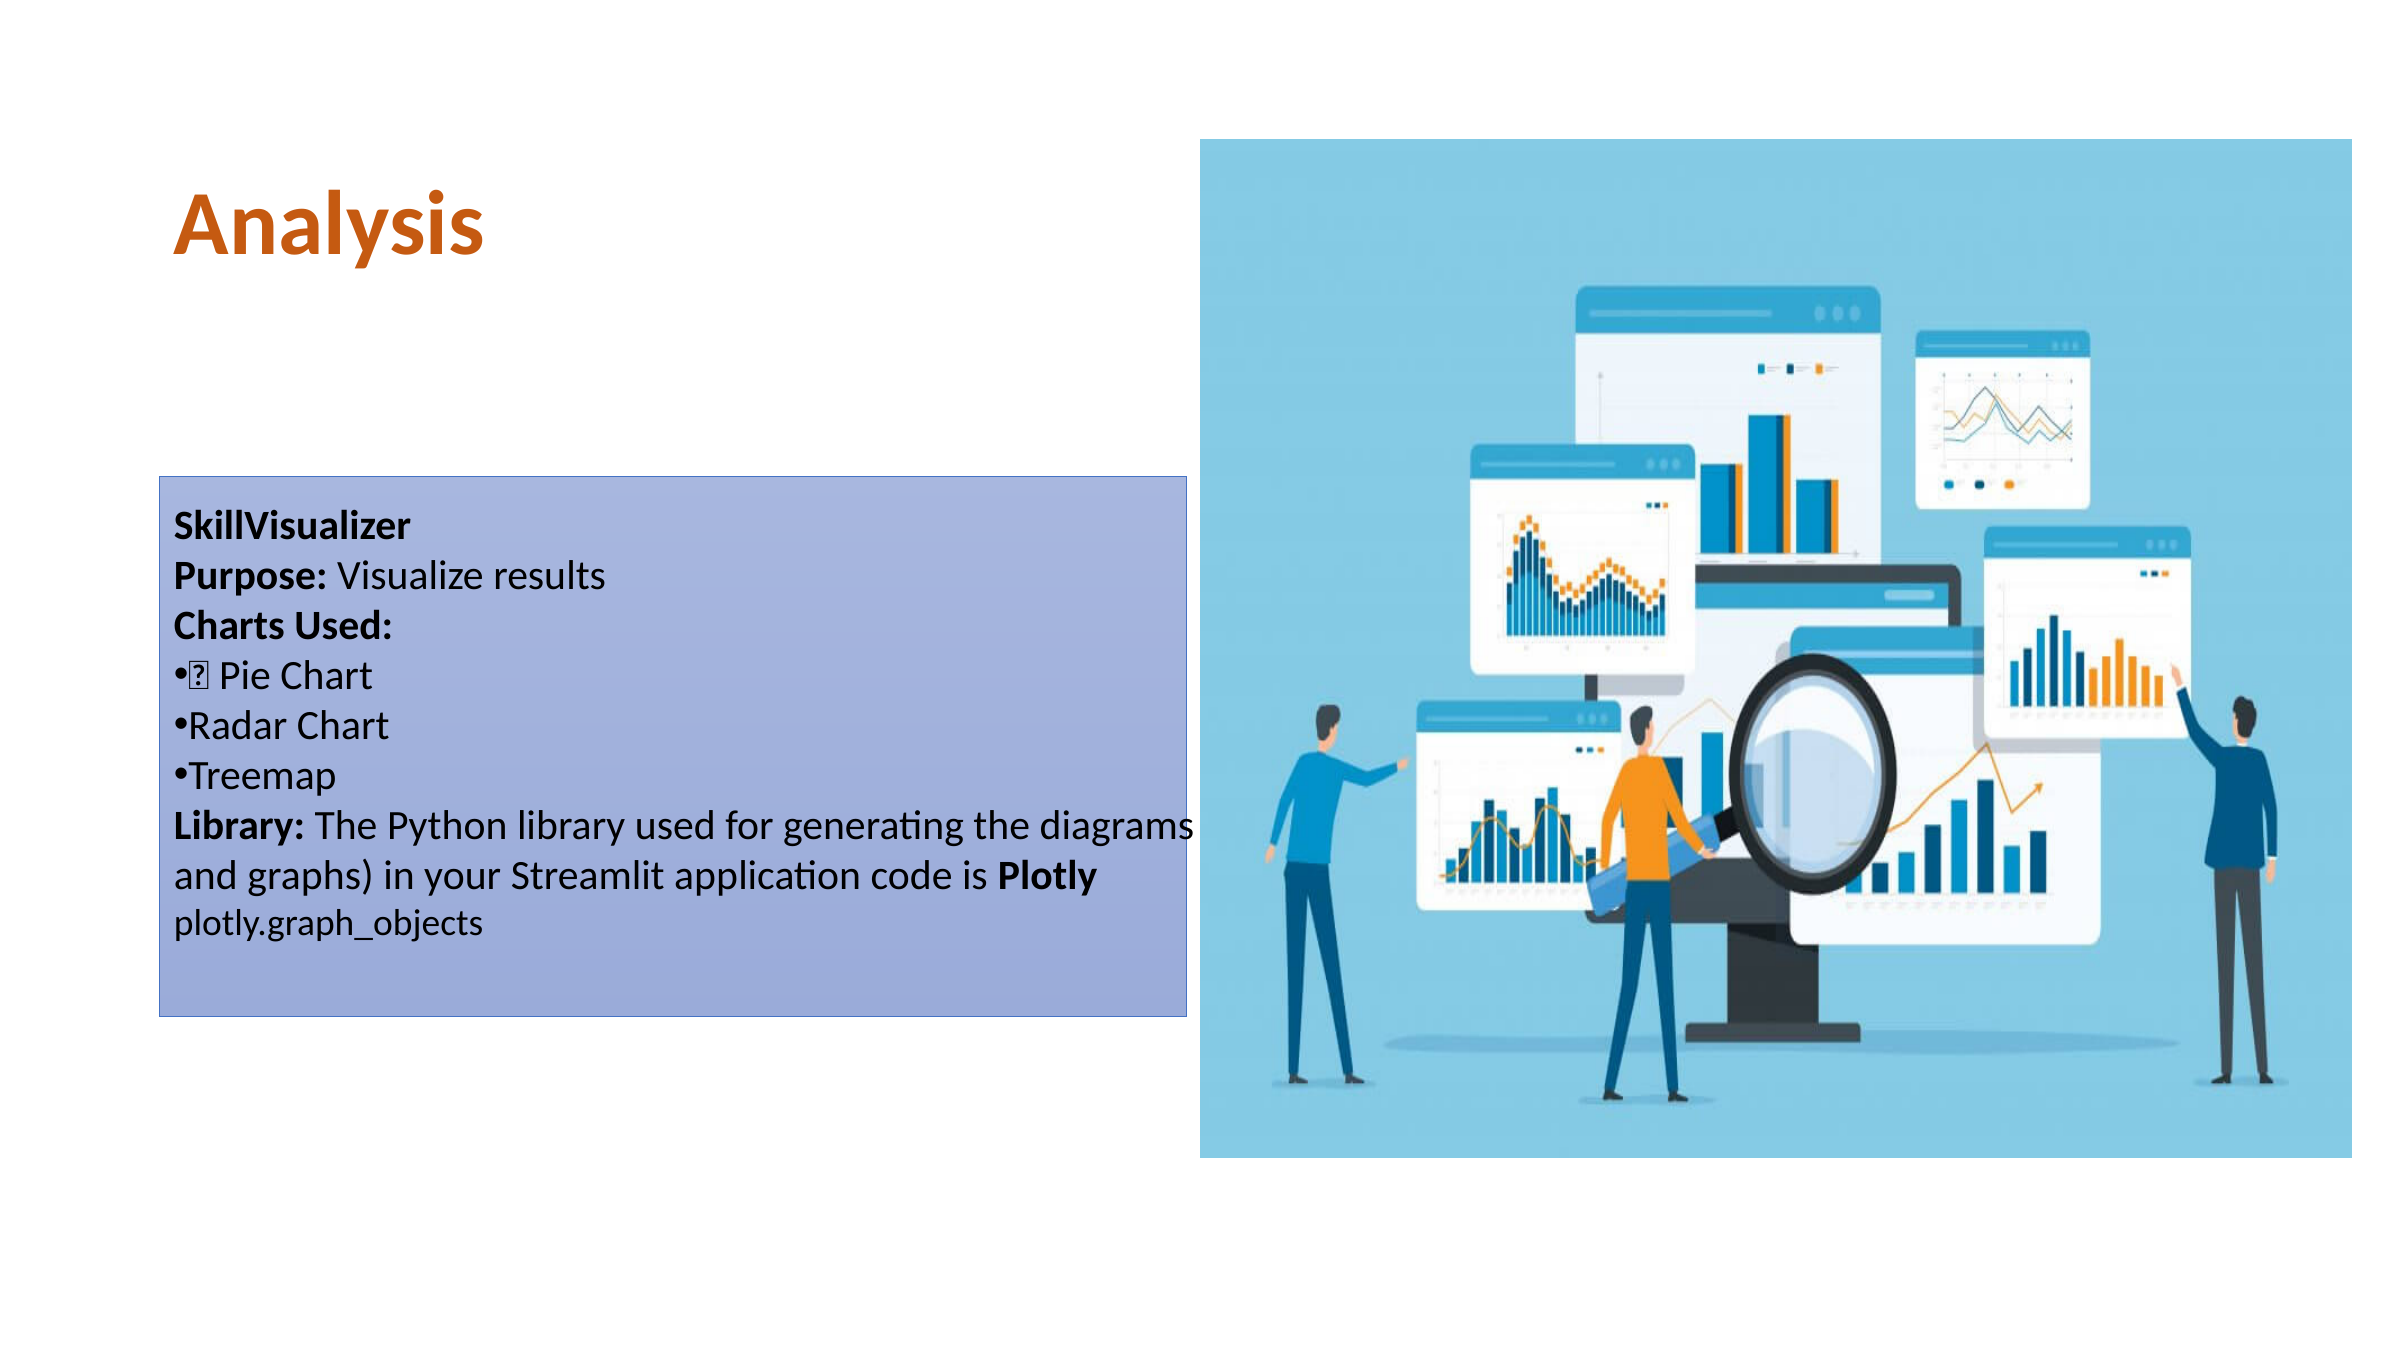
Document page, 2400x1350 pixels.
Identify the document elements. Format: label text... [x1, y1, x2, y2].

text_box [159, 476, 1187, 490]
picture [1199, 139, 2352, 1158]
text_box Analysis [159, 155, 977, 281]
text_box SkillVisualizer Purpose: Visualize results Charts Used: ✅ Pie Chart Radar Chart Treemap Library: The Python library used for generating the diagrams (charts and graphs) in your Streamlit application code is Plotly plotly.graph_objects [159, 490, 1199, 951]
text_box [159, 951, 1187, 1017]
